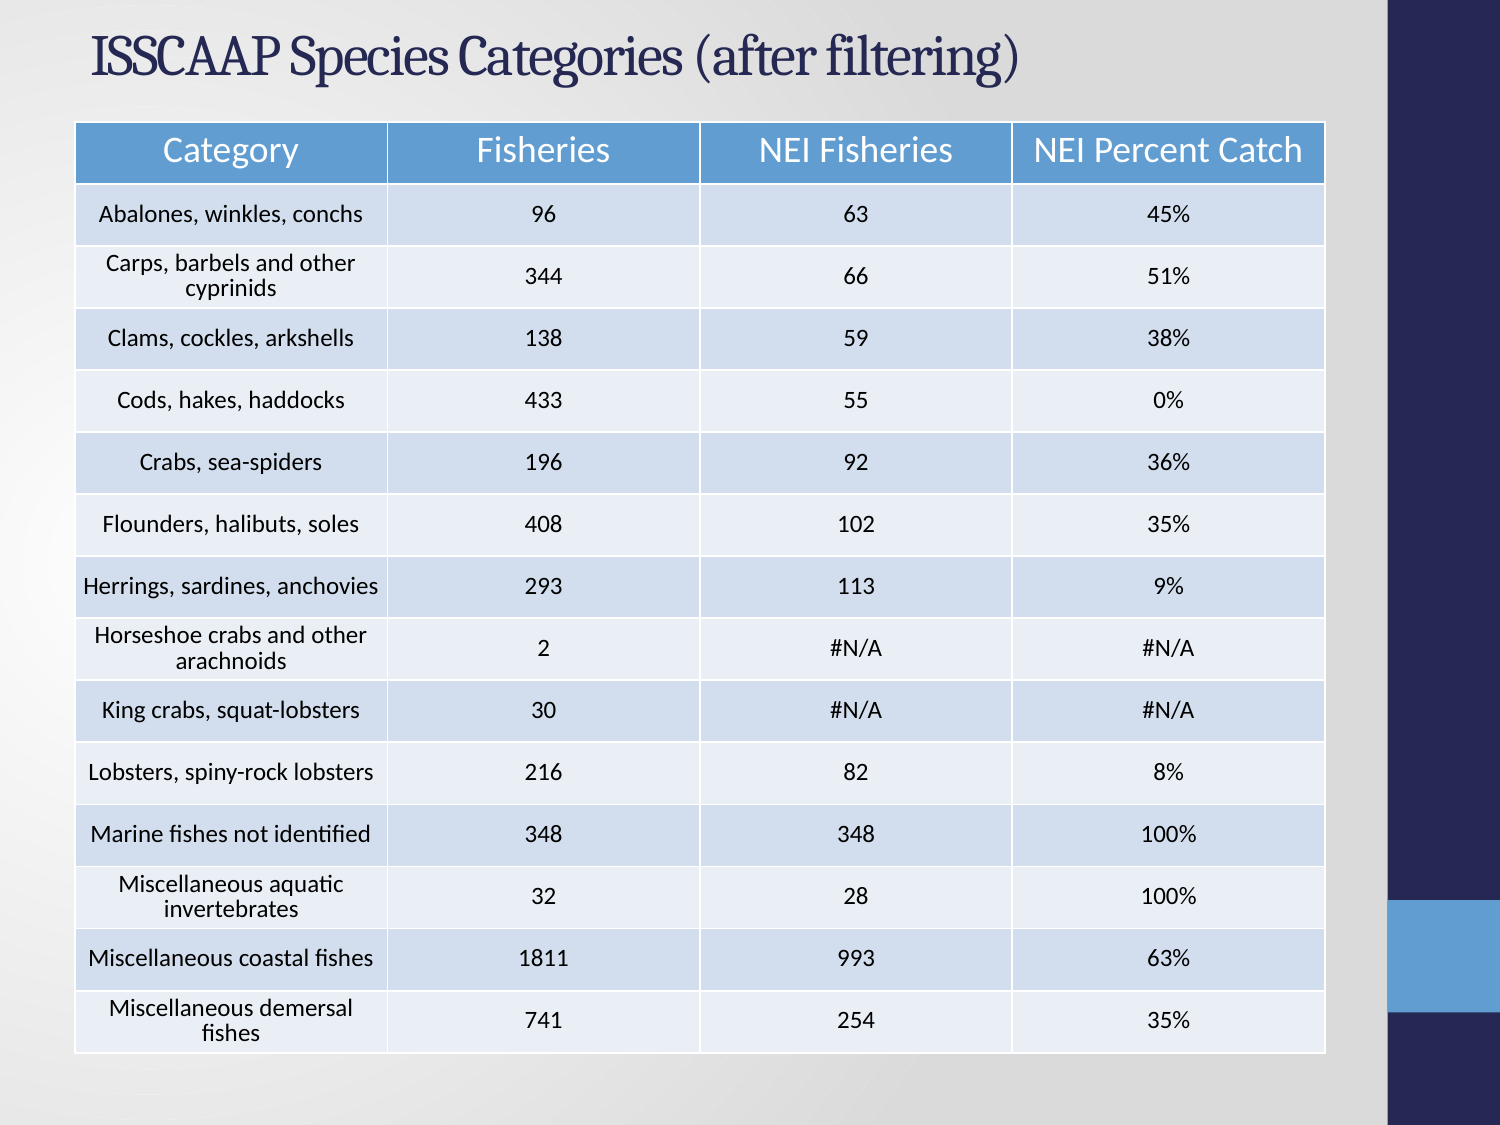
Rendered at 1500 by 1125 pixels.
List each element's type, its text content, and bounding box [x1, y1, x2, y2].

table_cell Miscellaneous aquatic invertebrates [76, 867, 387, 928]
table_cell 138 [388, 309, 699, 369]
table_cell #N/A [701, 681, 1011, 741]
table_cell 45% [1013, 185, 1324, 245]
table_header NEI Fisheries [701, 123, 1011, 183]
table_cell Carps, barbels and other cyprinids [76, 247, 387, 307]
table_cell 993 [701, 929, 1011, 990]
table_cell 348 [701, 805, 1011, 866]
table_cell #N/A [1013, 681, 1324, 741]
table_cell 8% [1013, 743, 1324, 804]
title ISSCAAP Species Categories (after filtering) [75, 3, 1325, 100]
table_cell Herrings, sardines, anchovies [76, 557, 387, 617]
table_header Category [76, 123, 387, 183]
table_cell 741 [388, 992, 699, 1052]
table_cell 36% [1013, 433, 1324, 493]
table_cell Clams, cockles, arkshells [76, 309, 387, 369]
table_cell #N/A [701, 619, 1011, 679]
table_cell Marine fishes not identified [76, 805, 387, 866]
table_cell 2 [388, 619, 699, 679]
table_cell 196 [388, 433, 699, 493]
table_cell 55 [701, 371, 1011, 431]
table_cell 82 [701, 743, 1011, 804]
table_cell 102 [701, 495, 1011, 555]
table_cell 113 [701, 557, 1011, 617]
table_cell Miscellaneous coastal fishes [76, 929, 387, 990]
table_cell 100% [1013, 805, 1324, 866]
table_cell Lobsters, spiny-rock lobsters [76, 743, 387, 804]
table_cell 216 [388, 743, 699, 804]
table_cell 51% [1013, 247, 1324, 307]
table_cell 35% [1013, 992, 1324, 1052]
table_cell 38% [1013, 309, 1324, 369]
table_cell 0% [1013, 371, 1324, 431]
table_cell 30 [388, 681, 699, 741]
table_cell Cods, hakes, haddocks [76, 371, 387, 431]
table_cell 66 [701, 247, 1011, 307]
table_cell 96 [388, 185, 699, 245]
table_cell 63 [701, 185, 1011, 245]
table_cell 408 [388, 495, 699, 555]
table_cell 59 [701, 309, 1011, 369]
table_cell 63% [1013, 929, 1324, 990]
table_cell 344 [388, 247, 699, 307]
table_cell 293 [388, 557, 699, 617]
table_cell Flounders, halibuts, soles [76, 495, 387, 555]
table_cell 100% [1013, 867, 1324, 928]
table_cell Abalones, winkles, conchs [76, 185, 387, 245]
table_cell 254 [701, 992, 1011, 1052]
table_cell 433 [388, 371, 699, 431]
table_header NEI Percent Catch [1013, 123, 1324, 183]
table_cell Crabs, sea-spiders [76, 433, 387, 493]
table_cell 32 [388, 867, 699, 928]
table_cell 35% [1013, 495, 1324, 555]
table_cell 28 [701, 867, 1011, 928]
table_cell 1811 [388, 929, 699, 990]
table_header Fisheries [388, 123, 699, 183]
table_cell Horseshoe crabs and other arachnoids [76, 619, 387, 679]
table_cell Miscellaneous demersal fishes [76, 992, 387, 1052]
table_cell #N/A [1013, 619, 1324, 679]
table_cell 9% [1013, 557, 1324, 617]
table_cell King crabs, squat-lobsters [76, 681, 387, 741]
table_cell 92 [701, 433, 1011, 493]
table_cell 348 [388, 805, 699, 866]
